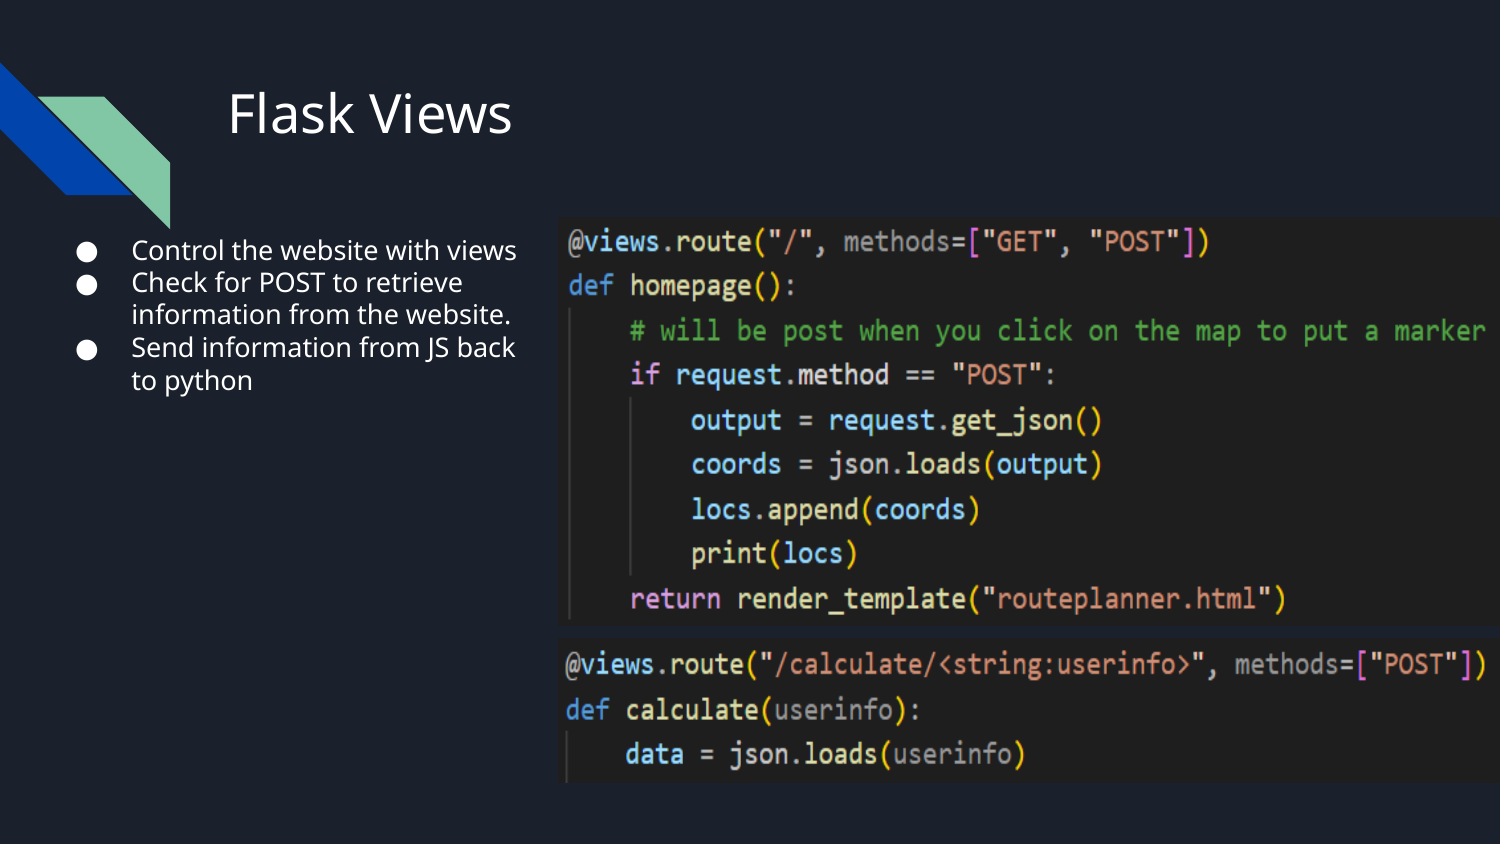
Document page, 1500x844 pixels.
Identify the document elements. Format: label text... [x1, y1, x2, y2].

text_box Control the website with views Check for POST to retrieve information from the website. Send information from JS back to python [41, 217, 540, 773]
picture [558, 217, 1500, 626]
picture [558, 638, 1500, 783]
title Flask Views [212, 64, 1368, 215]
